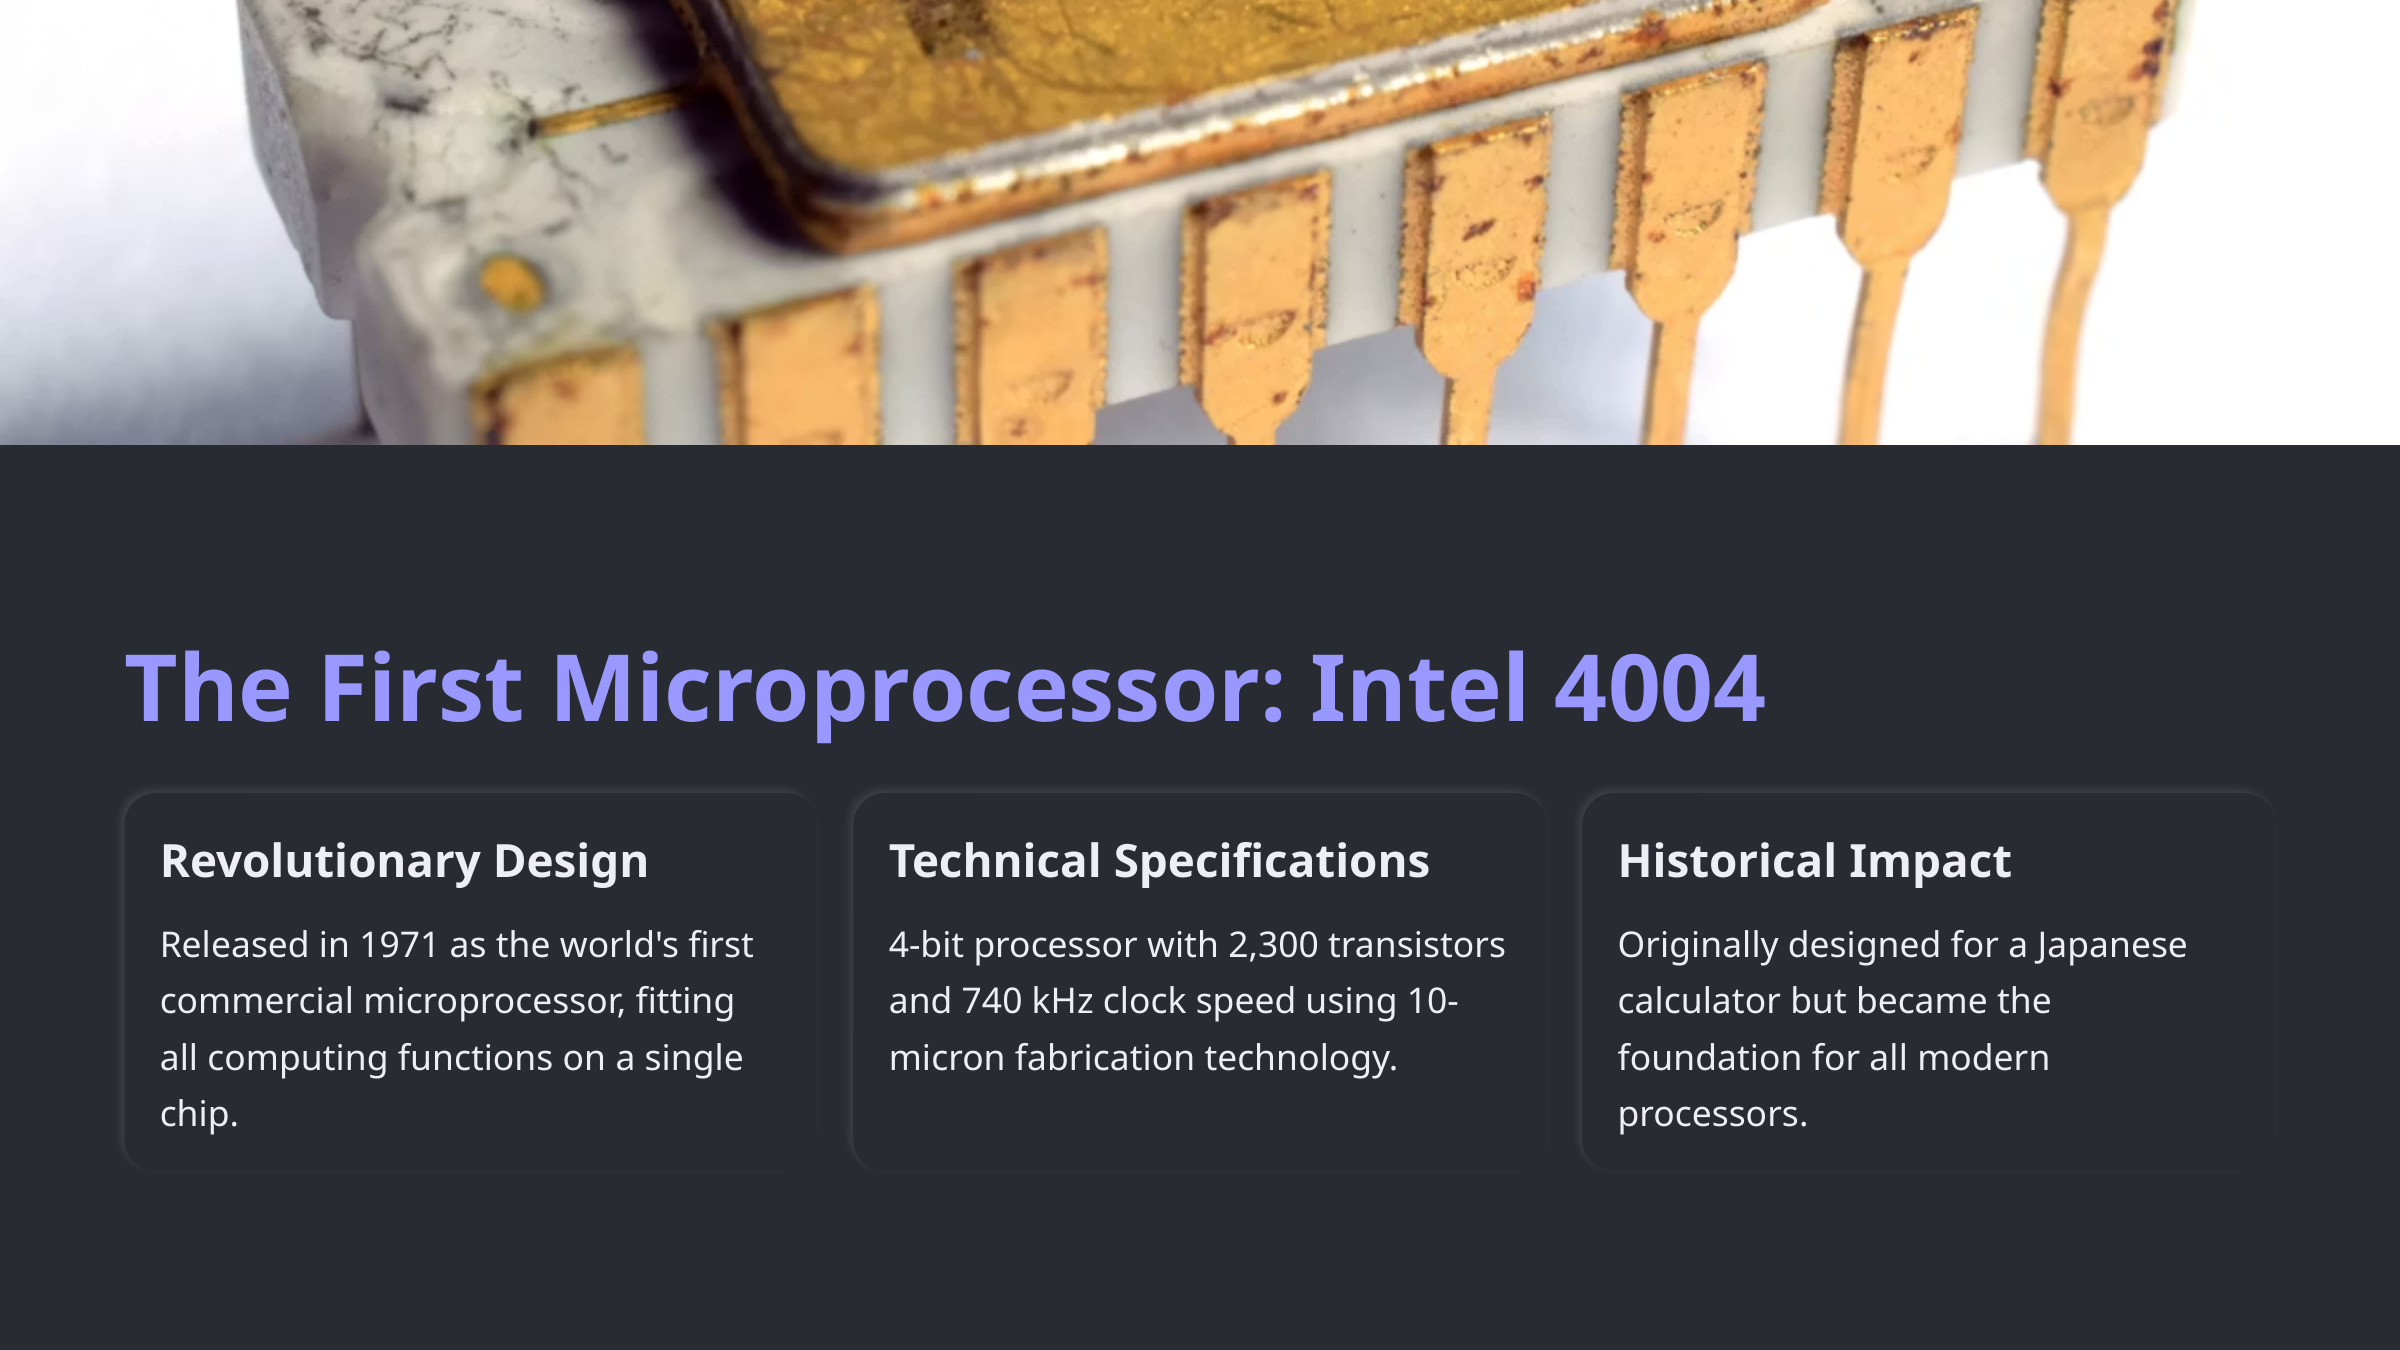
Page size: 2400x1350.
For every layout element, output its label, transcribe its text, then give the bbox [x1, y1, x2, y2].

text_box [1582, 792, 2276, 1172]
text_box [853, 792, 1547, 1172]
text_box Released in 1971 as the world's first commercial microprocessor, fitting all computing functions on a single chip. [159, 908, 783, 1136]
text_box The First Microprocessor: Intel 4004 [124, 622, 1637, 740]
text_box 4-bit processor with 2,300 transistors and 740 kHz clock speed using 10-micron fabrication technology. [888, 908, 1512, 1136]
text_box [124, 792, 818, 1172]
text_box Historical Impact [1617, 828, 2086, 887]
text_box Originally designed for a Japanese calculator but became the foundation for all modern processors. [1617, 908, 2240, 1136]
picture [0, 0, 2400, 445]
text_box Technical Specifications [888, 828, 1398, 887]
text_box Revolutionary Design [159, 828, 628, 887]
